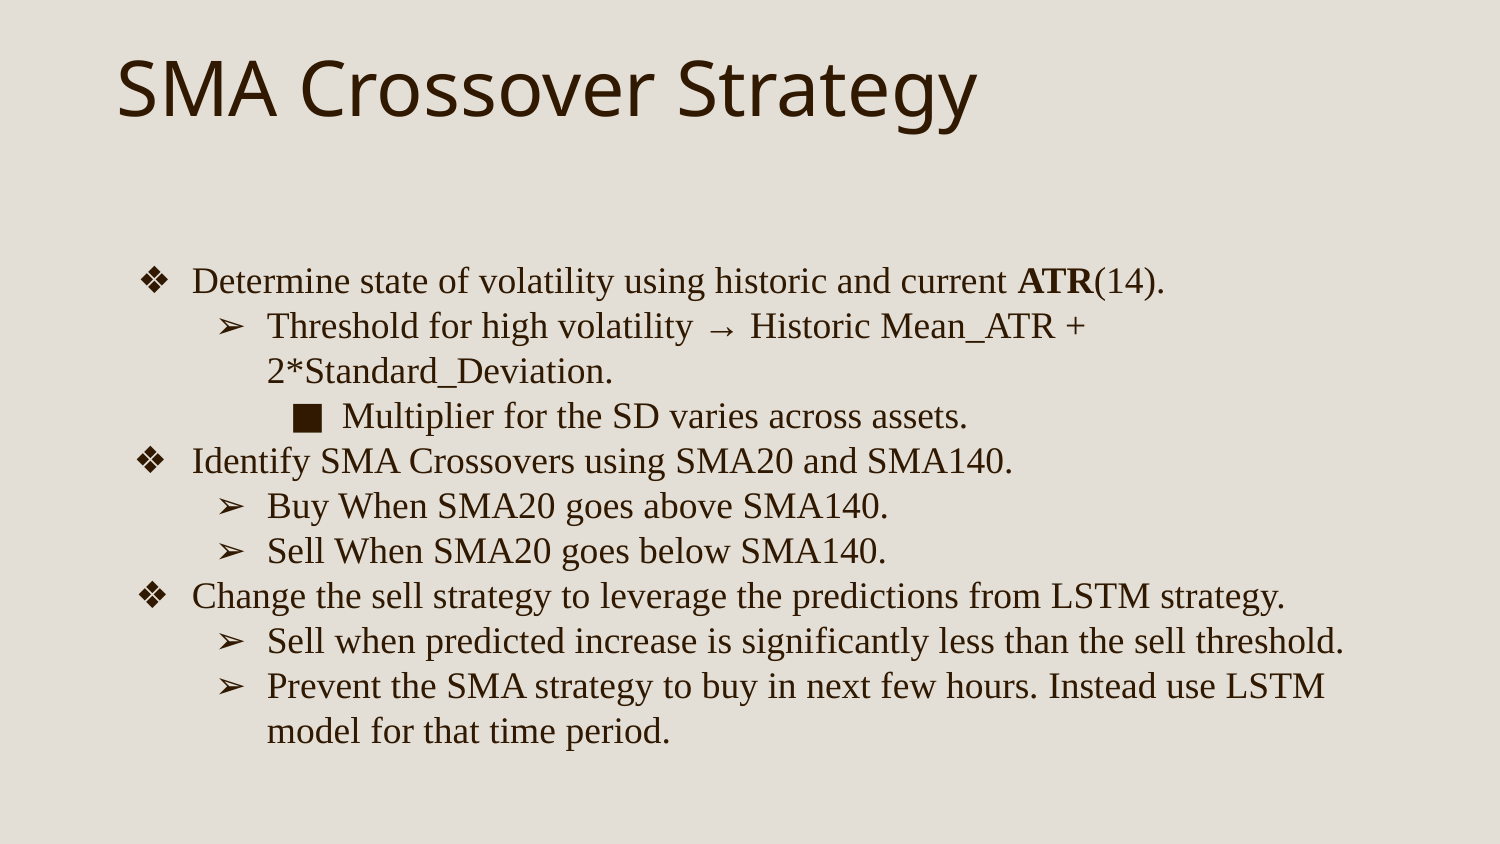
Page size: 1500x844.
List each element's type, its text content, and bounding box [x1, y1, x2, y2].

title SMA Crossover Strategy [101, 42, 1461, 214]
list Determine state of volatility using historic and current ATR(14). Threshold for high volatility → Historic Mean_ATR + 2*Standard_Deviation. Multiplier for the SD varies across assets. Identify SMA Crossovers using SMA20 and SMA140. Buy When SMA20 goes above SMA140. Sell When SMA20 goes below SMA140. Change the sell strategy to leverage the predictions from LSTM strategy. Sell when predicted increase is significantly less than the sell threshold. Prevent the SMA strategy to buy in next few hours. Instead use LSTM model for that time period. [101, 241, 1423, 802]
